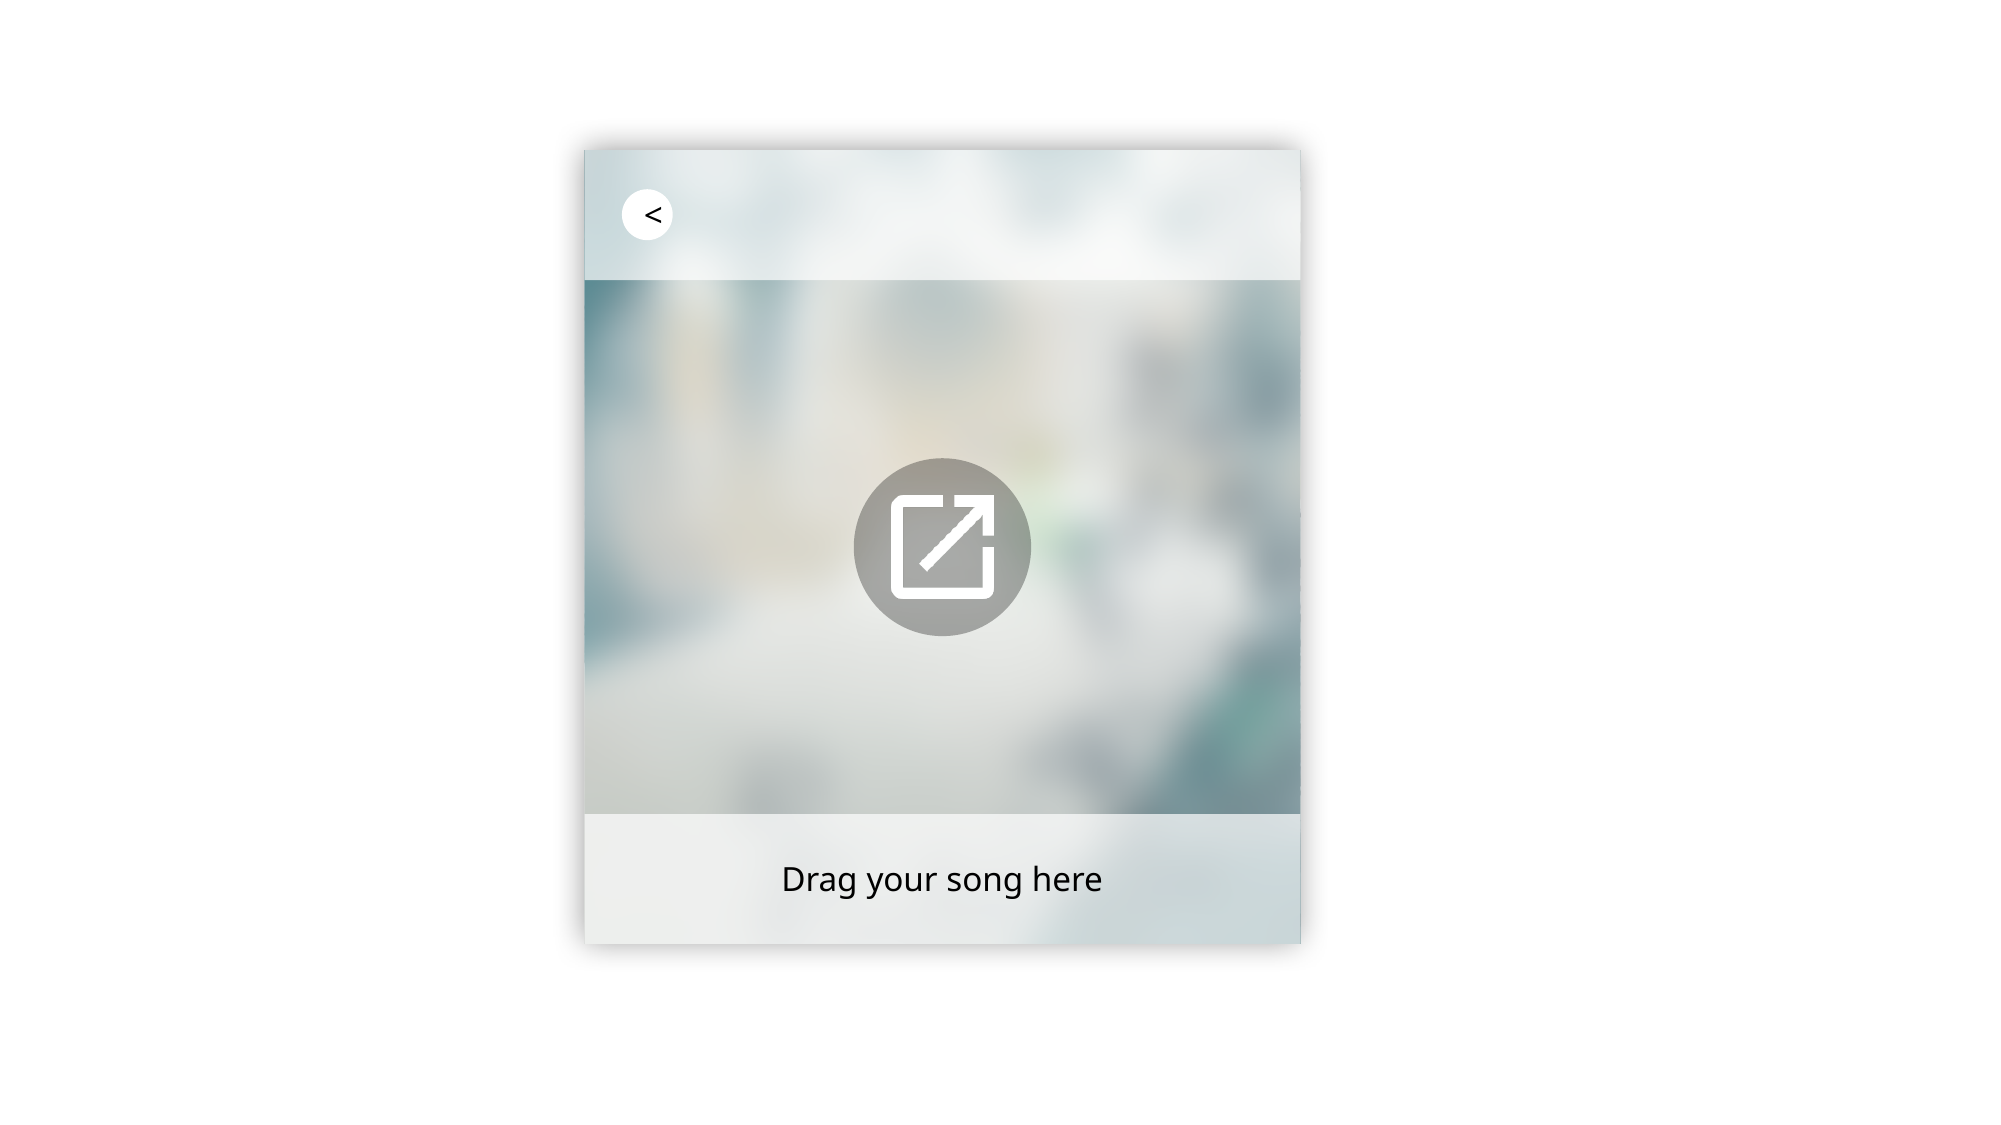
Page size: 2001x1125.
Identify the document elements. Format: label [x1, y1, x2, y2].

text_box [853, 458, 1032, 637]
picture [584, 150, 1301, 944]
